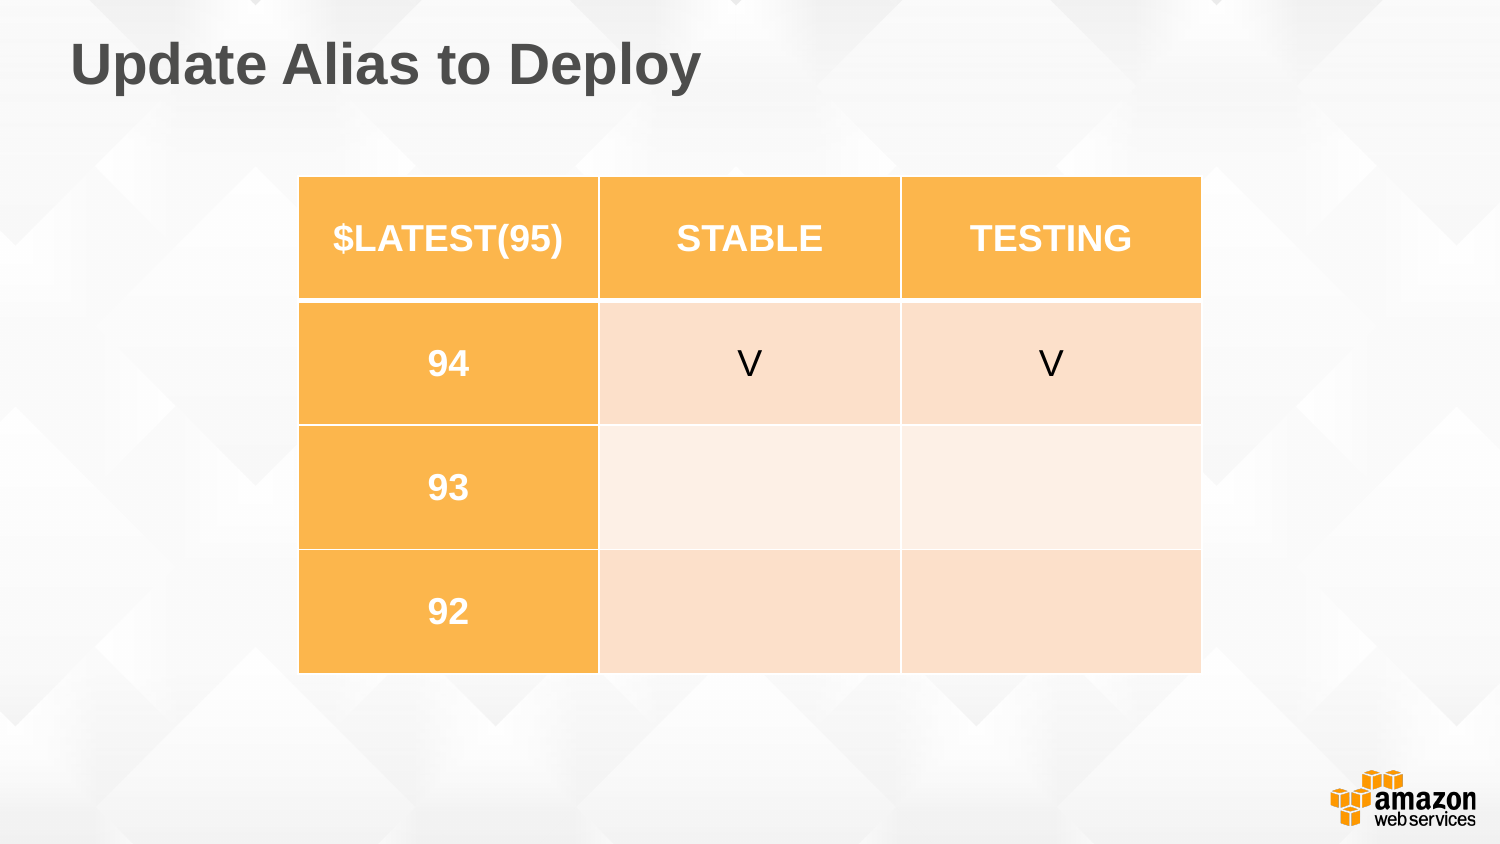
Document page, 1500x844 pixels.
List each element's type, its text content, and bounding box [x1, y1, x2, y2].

table_cell [600, 550, 900, 673]
picture [0, 0, 1500, 844]
table_cell V [902, 303, 1201, 424]
table_cell 93 [299, 426, 598, 549]
table_cell [902, 426, 1201, 549]
table_header TESTING [902, 177, 1201, 298]
table_cell [902, 550, 1201, 673]
title Update Alias to Deploy [55, 18, 1402, 109]
table_cell [600, 426, 900, 549]
table_header $LATEST(95) [299, 177, 598, 298]
table_header STABLE [600, 177, 900, 298]
table_cell 94 [299, 303, 598, 424]
table_cell 92 [299, 550, 598, 673]
table_cell V [600, 303, 900, 424]
